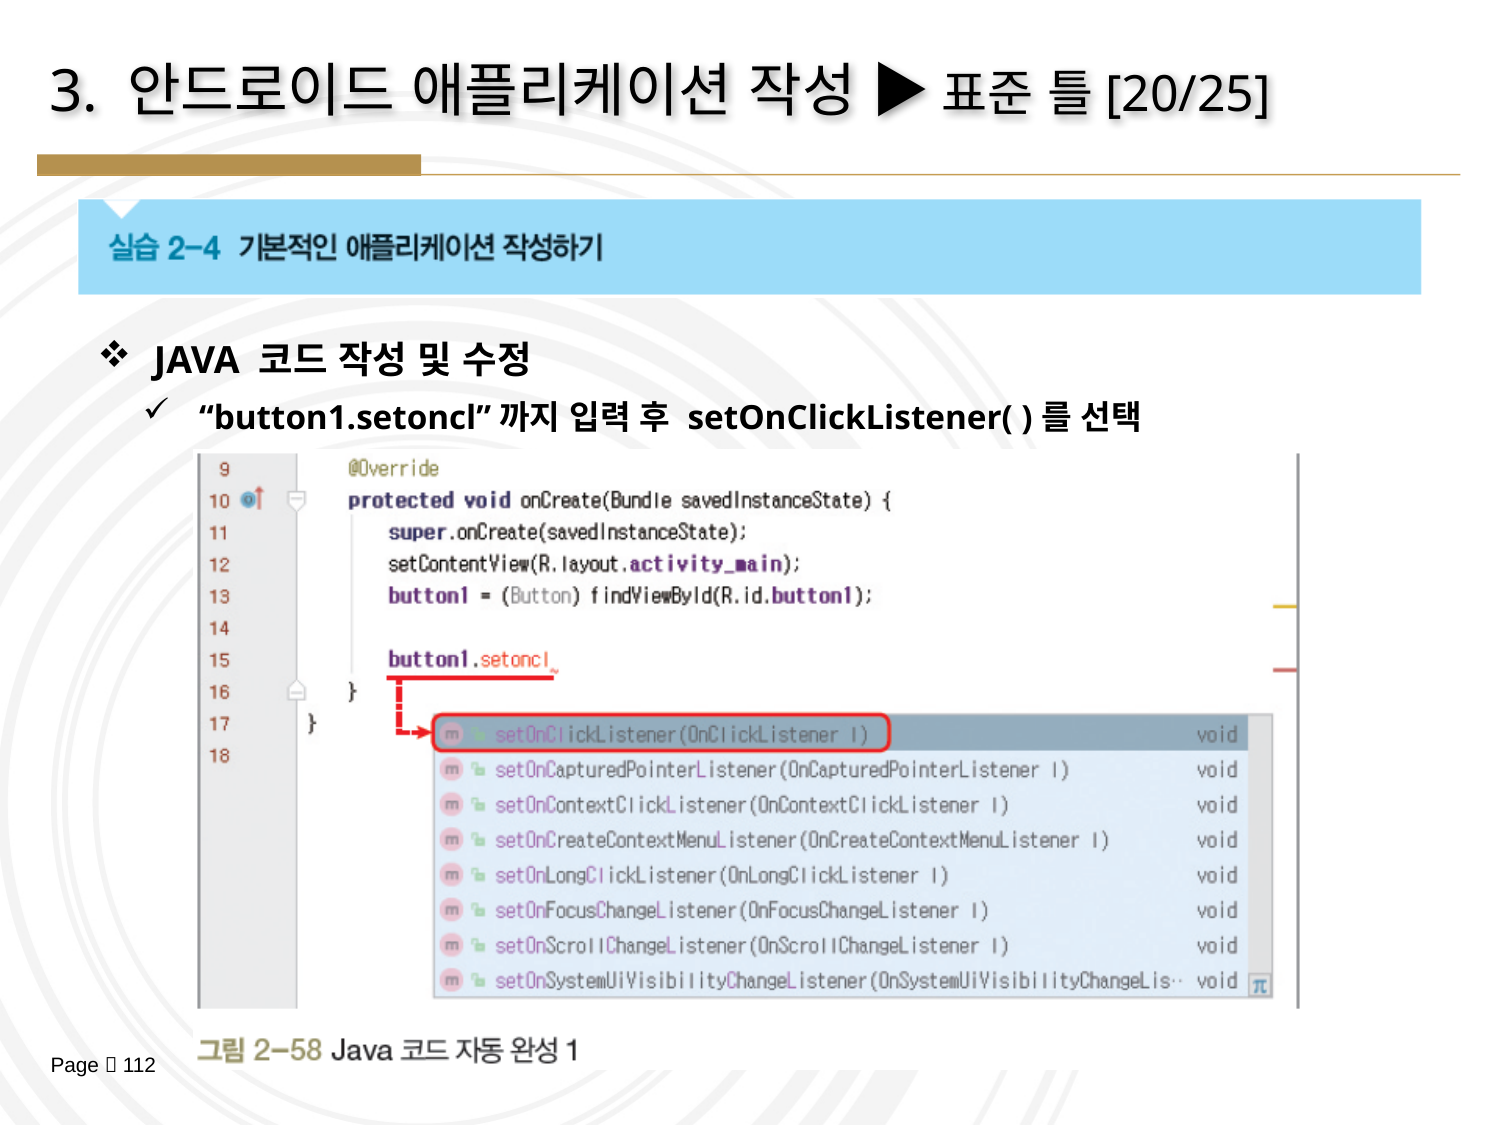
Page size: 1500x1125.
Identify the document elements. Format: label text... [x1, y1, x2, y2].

picture [0, 35, 1500, 1125]
list JAVA 코드 작성 및 수정 “button1.setoncl”까지 입력 후 setOnClickListener( )를 선택 [54, 335, 1500, 1051]
title 3. 안드로이드 애플리케이션 작성 ▶ 표준 틀[20/25] [48, 53, 1448, 161]
